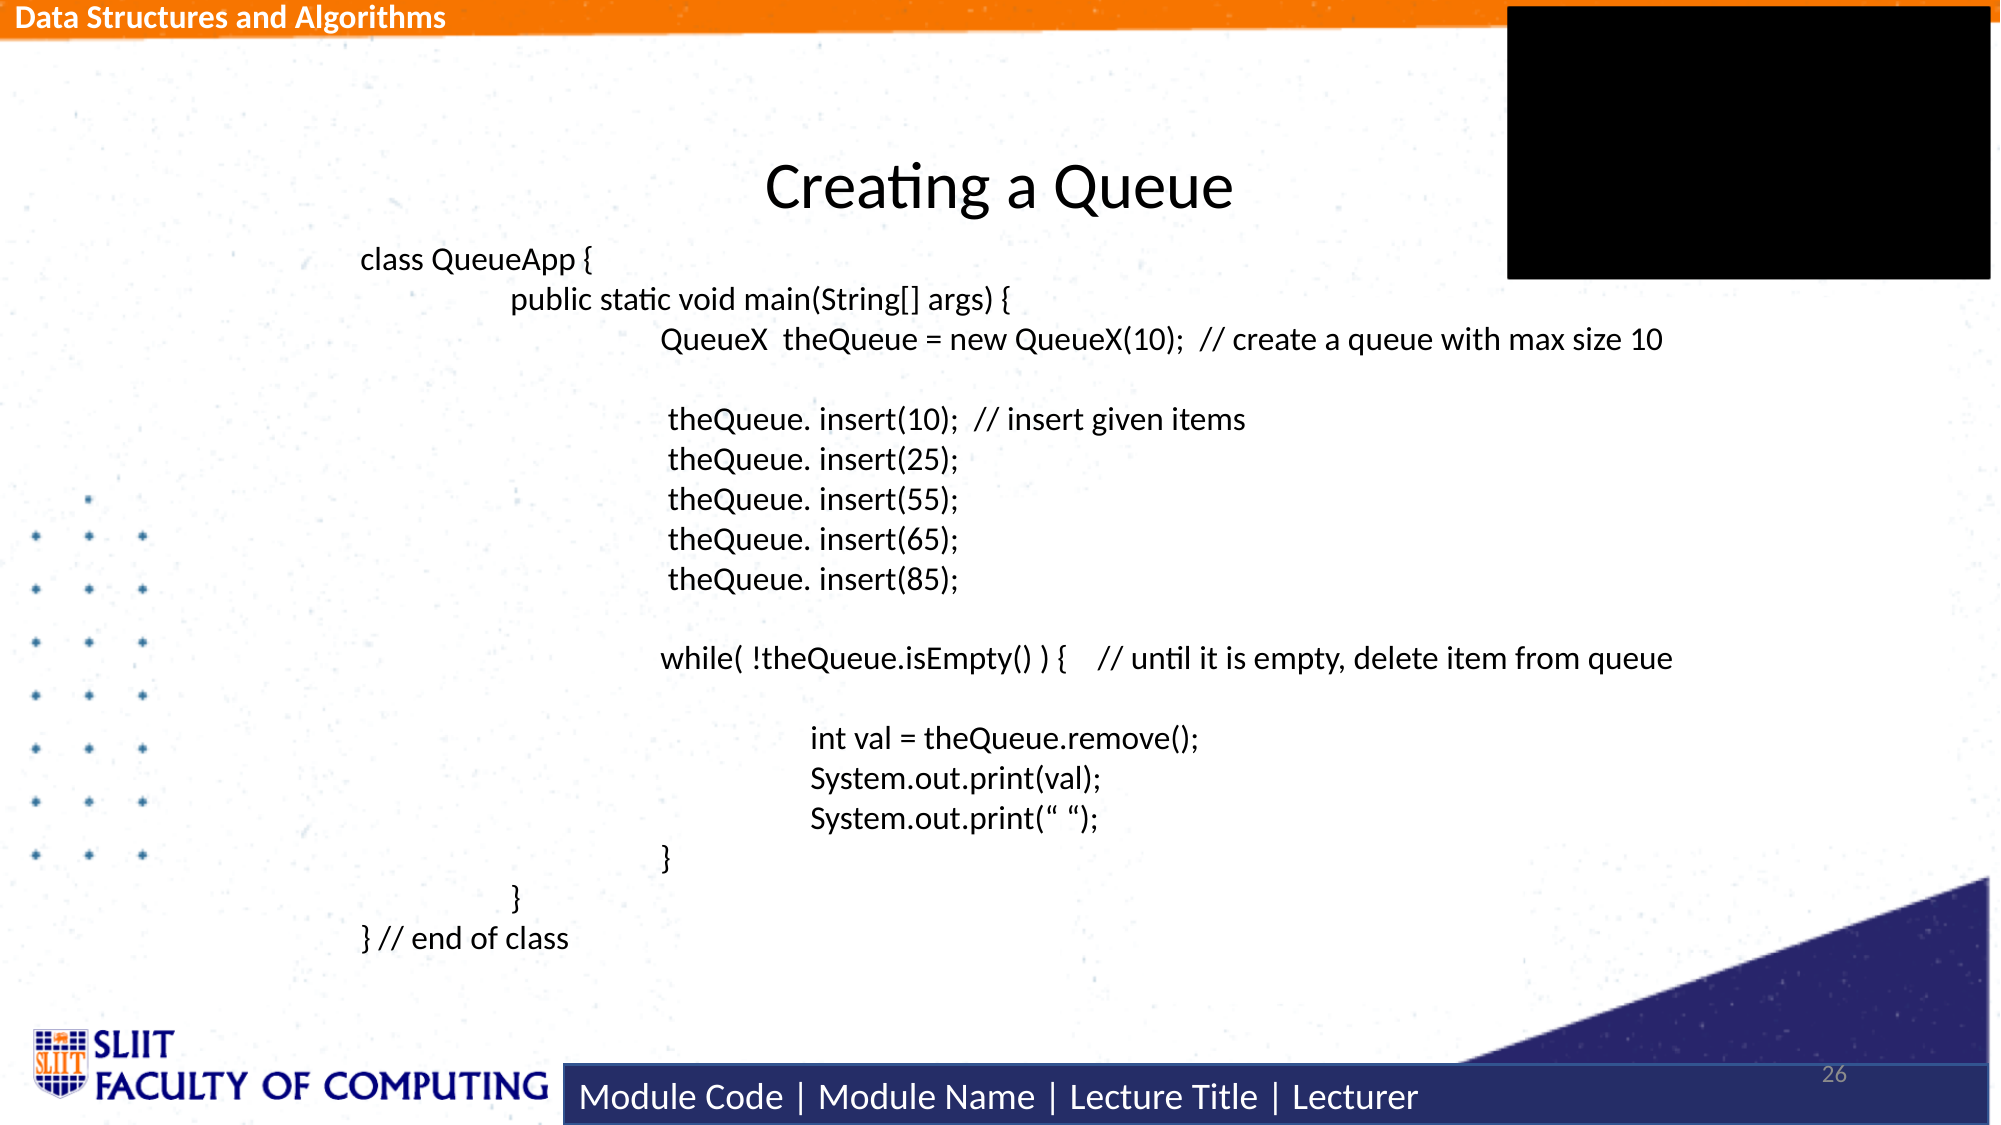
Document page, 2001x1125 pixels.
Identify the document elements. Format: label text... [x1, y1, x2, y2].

text_box class QueueApp { public static void main(String[] args) { QueueX theQueue = new QueueX(10); // create a queue with max size 10 theQueue. insert(10); // insert given items theQueue. insert(25); theQueue. insert(55); theQueue. insert(65); theQueue. insert(85); while( !theQueue.isEmpty() ) { // until it is empty, delete item from queue int val = theQueue.remove(); System.out.print(val); System.out.print(“ “); } } } // end of class [345, 230, 1690, 1004]
slide_number 26 [1412, 1042, 1863, 1103]
title Creating a Queue [437, 98, 1563, 230]
picture [0, 0, 2000, 1125]
